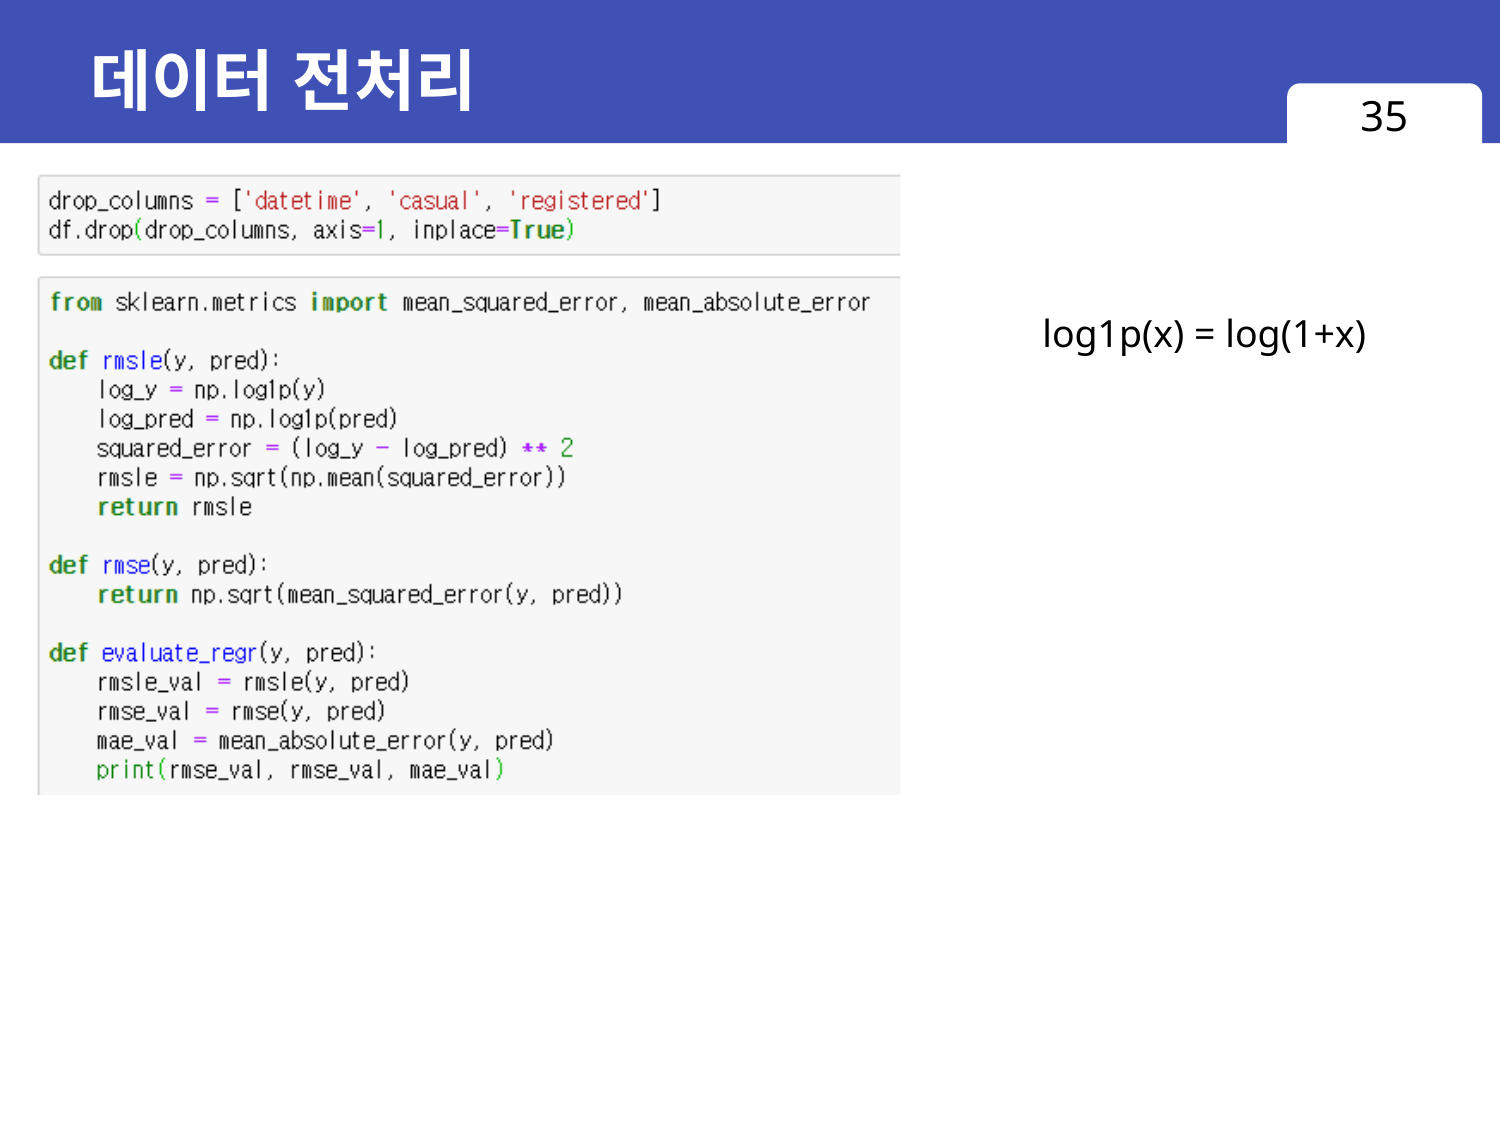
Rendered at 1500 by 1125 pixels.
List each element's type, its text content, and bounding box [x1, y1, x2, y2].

title 데이터 전처리 [74, 16, 1426, 141]
picture [25, 162, 901, 795]
text_box log1p(x) = log(1+x) [1027, 302, 1382, 363]
slide_number 35 [1286, 81, 1483, 161]
